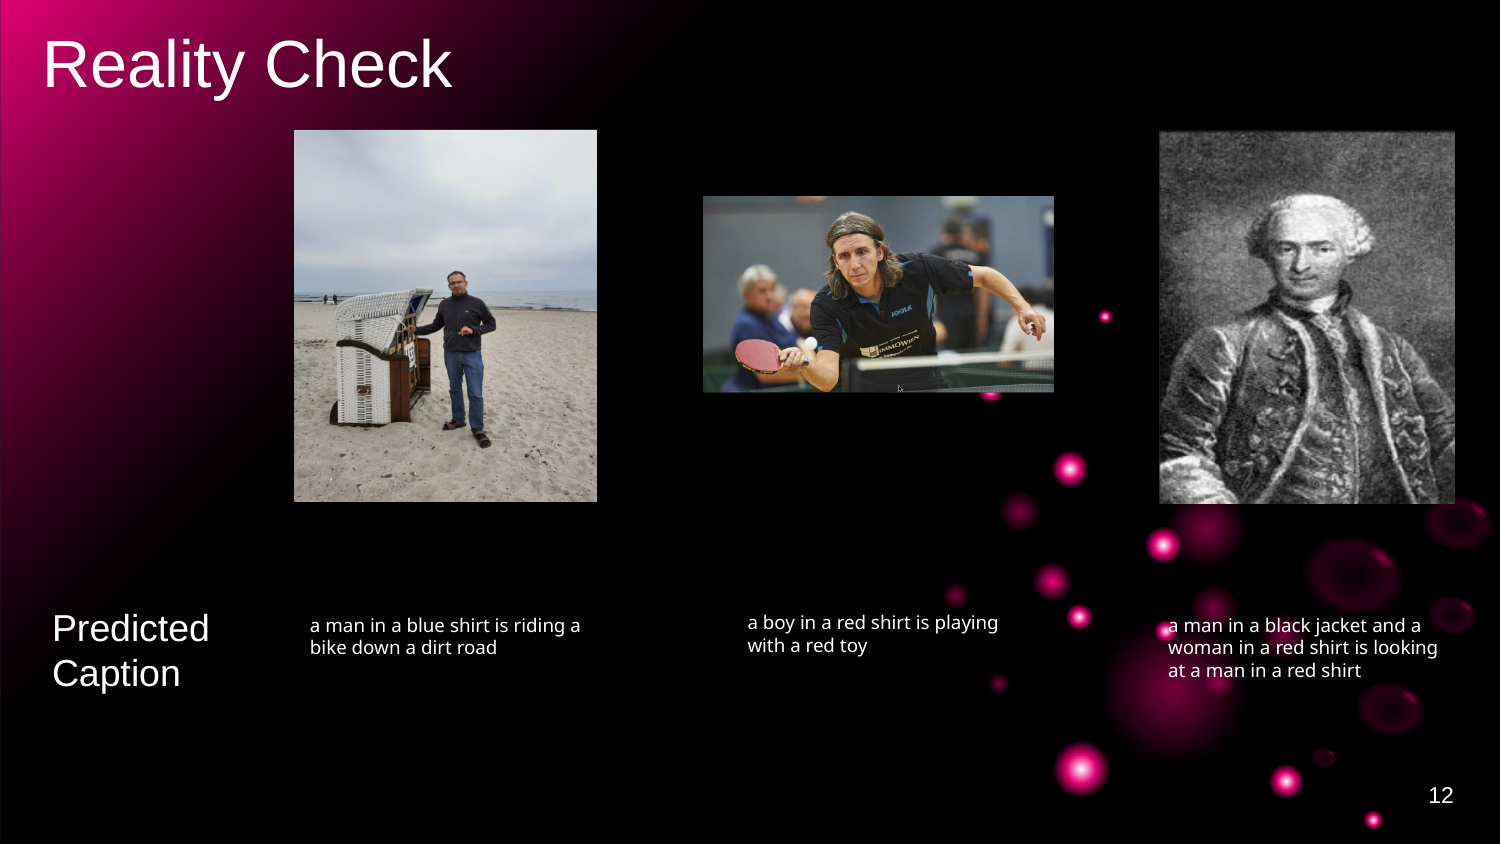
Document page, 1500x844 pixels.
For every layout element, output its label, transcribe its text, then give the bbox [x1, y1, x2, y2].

picture [0, 0, 1500, 844]
text_box a man in a black jacket and a woman in a red shirt is looking at a man in a red shirt [1153, 598, 1462, 697]
text_box a boy in a red shirt is playing with a red toy [732, 596, 1041, 671]
text_box a man in a blue shirt is riding a bike down a dirt road [294, 598, 604, 697]
list Predicted Caption [52, 183, 1458, 752]
title Reality Check [42, 29, 1458, 96]
slide_number ‹#› [1406, 776, 1454, 813]
